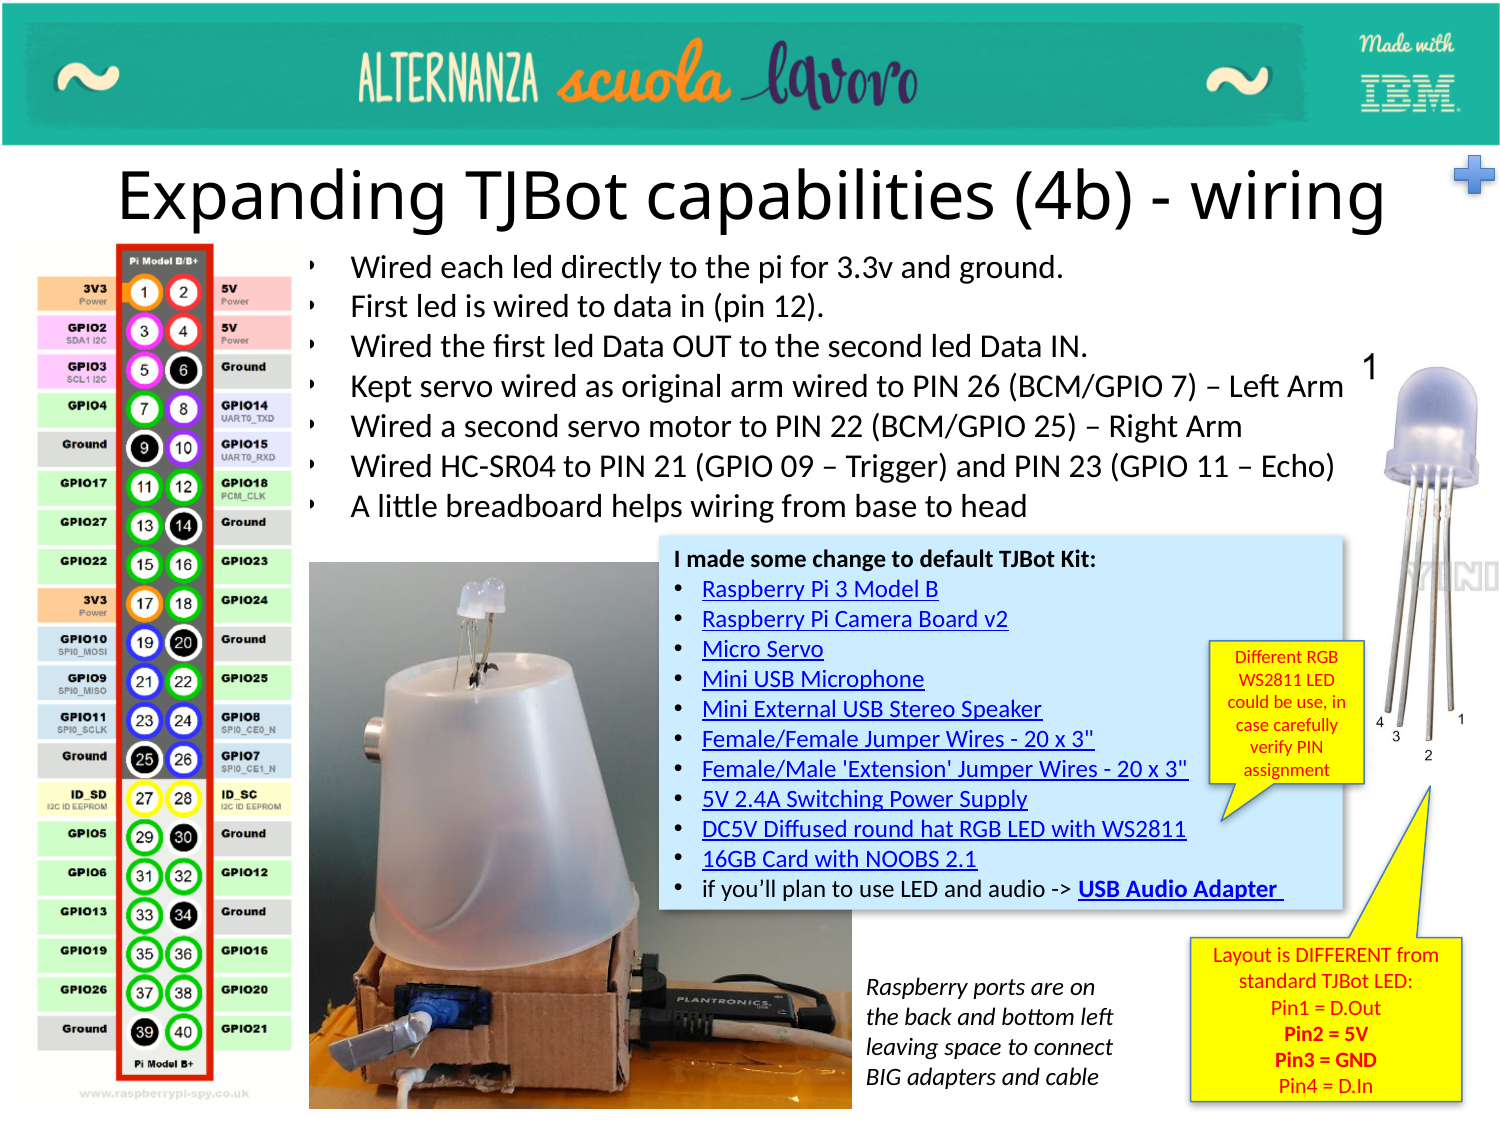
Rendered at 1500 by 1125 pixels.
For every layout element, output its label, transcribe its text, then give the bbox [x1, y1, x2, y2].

picture [0, 235, 852, 1109]
text_box [1454, 155, 1495, 194]
text_box Wired each led directly to the pi for 3.3v and ground. First led is wired to data in (pin 12). Wired the first led Data OUT to the second led Data IN. Kept servo wired as original arm wired to PIN 26 (BCM/GPIO 7) – Left Arm Wired a second servo motor to PIN 22 (BCM/GPIO 25) – Right Arm Wired HC-SR04 to PIN 21 (GPIO 09 – Trigger) and PIN 23 (GPIO 11 – Echo) A little breadboard helps wiring from base to head [310, 237, 1457, 532]
text_box Expanding TJBot capabilities (4b) - wiring [1, 148, 1500, 239]
picture [1363, 331, 1500, 775]
text_box I made some change to default TJBot Kit: Raspberry Pi 3 Model B Raspberry Pi Camera Board v2 Micro Servo Mini USB Microphone Mini External USB Stereo Speaker Female/Female Jumper Wires - 20 x 3" Female/Male 'Extension' Jumper Wires - 20 x 3" 5V 2.4A Switching Power Supply DC5V Diffused round hat RGB LED with WS2811 16GB Card with NOOBS 2.1 if you’ll plan to use LED and audio -> USB Audio Adapter [659, 535, 1343, 910]
picture [0, 0, 1500, 148]
text_box Different RGB WS2811 LED could be use, in case carefully verify PIN assignment [1208, 640, 1365, 822]
text_box Layout is DIFFERENT from standard TJBot LED: Pin1 = D.Out Pin2 = 5V Pin3 = GND Pin4 = D.In [1189, 785, 1463, 1103]
text_box Raspberry ports are on the back and bottom left leaving space to connect BIG adapters and cable [856, 963, 1143, 1098]
